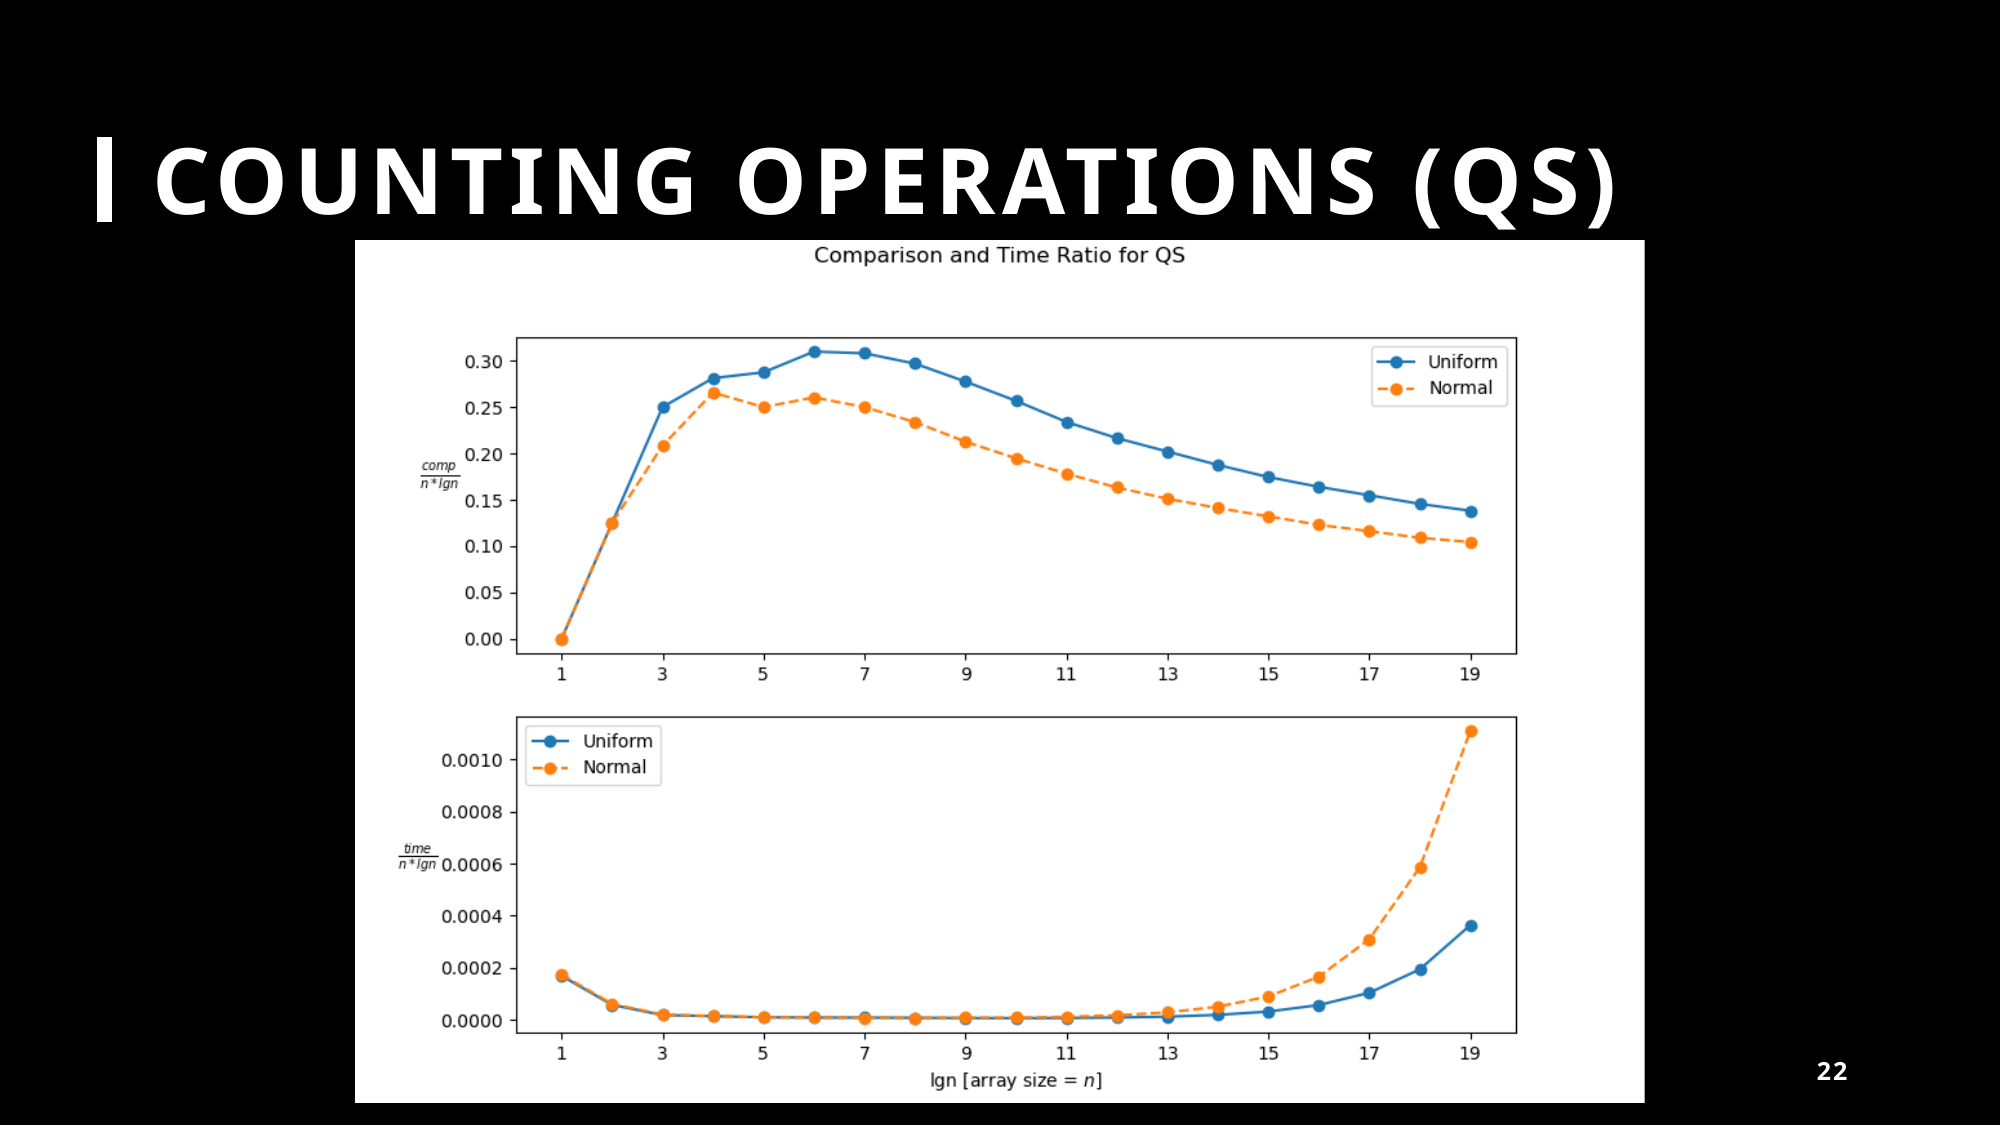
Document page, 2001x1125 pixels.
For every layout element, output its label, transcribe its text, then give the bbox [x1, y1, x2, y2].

slide_number 22 [1645, 1042, 1863, 1103]
picture [355, 240, 1645, 1103]
title COUNTING OPERATIONS (QS) [137, 92, 1863, 278]
